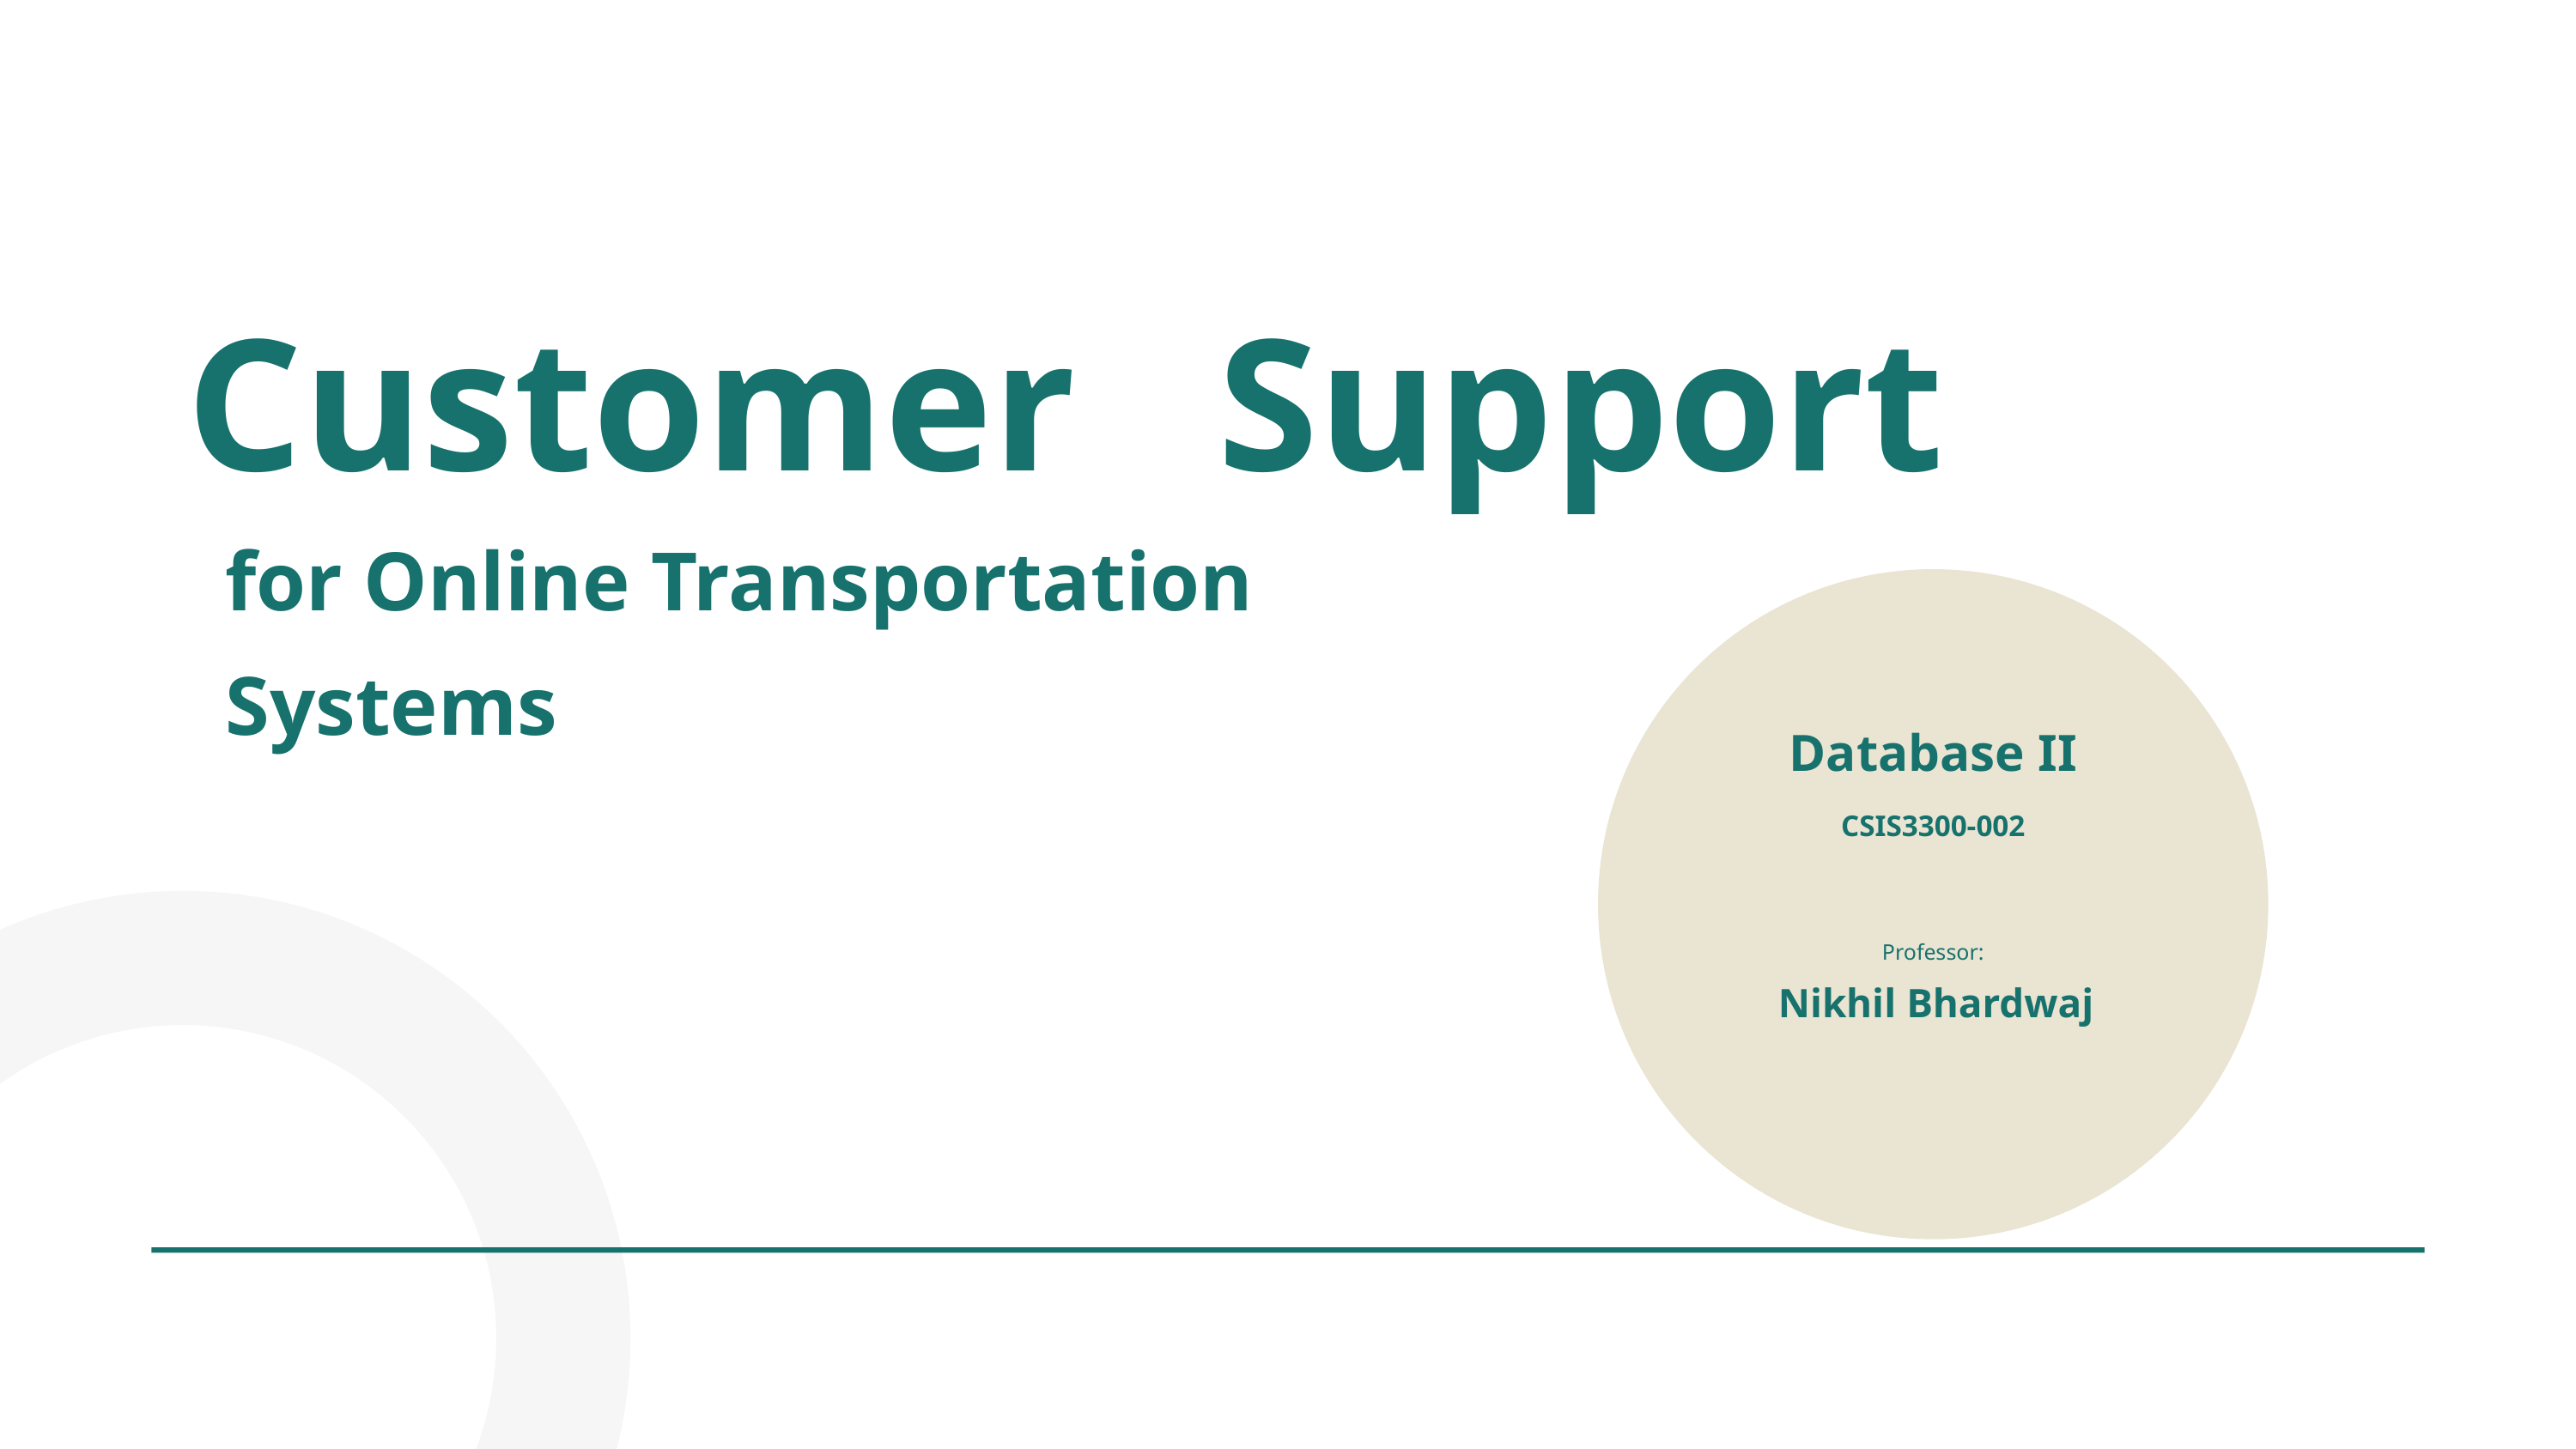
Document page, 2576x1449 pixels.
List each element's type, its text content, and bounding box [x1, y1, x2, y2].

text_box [0, 957, 564, 1449]
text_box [1597, 568, 2269, 1240]
text_box for Online Transportation Systems [225, 501, 1580, 751]
text_box Customer Support [186, 202, 2576, 508]
